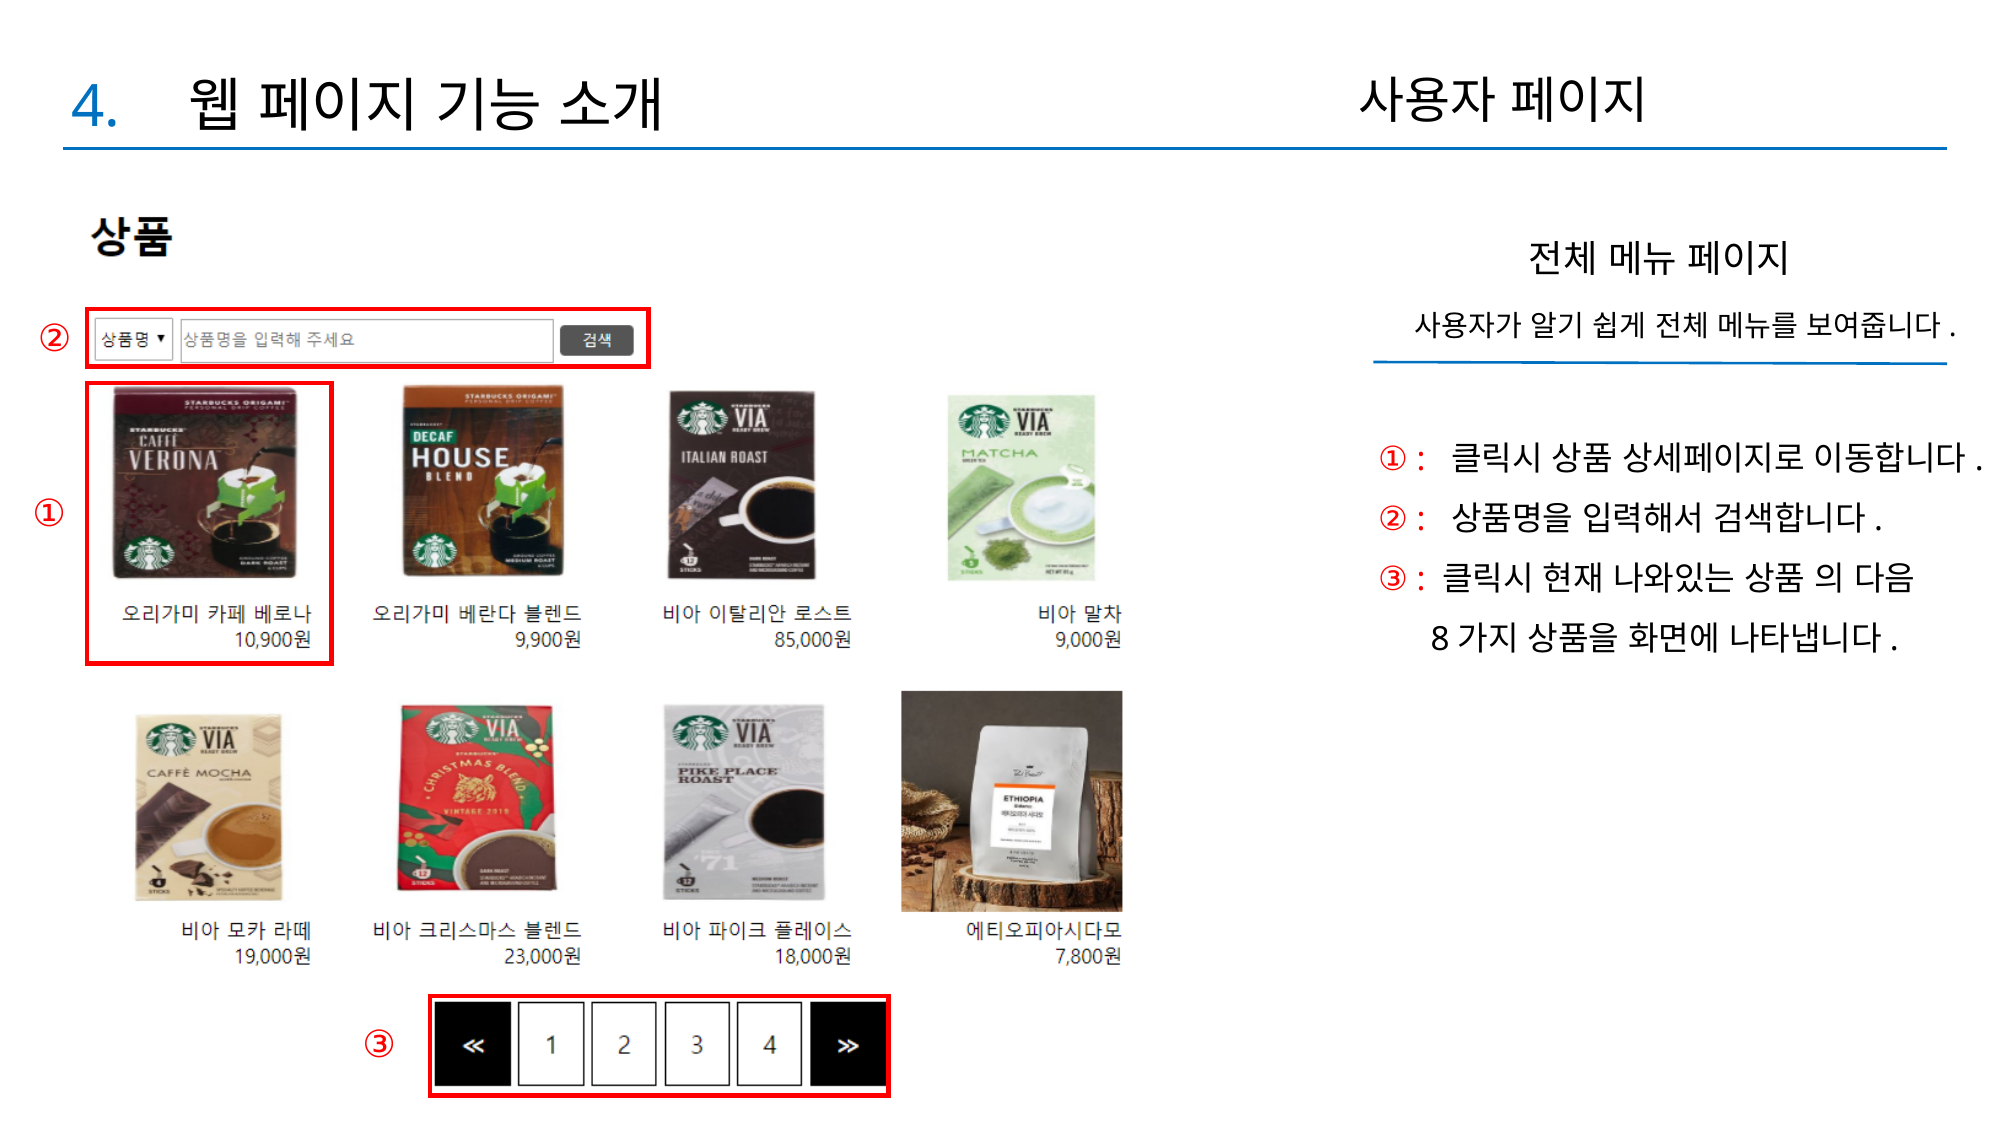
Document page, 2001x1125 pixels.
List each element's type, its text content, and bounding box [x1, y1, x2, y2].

text_box ③ [347, 1012, 417, 1073]
picture [69, 200, 1233, 1096]
text_box ① : 클릭시 상품 상세페이지로 이동합니다. ② : 상품명을 입력해서 검색합니다. ③ : 클릭시 현재 나와있는 상품 의 다음 8가지 상품을 화면에 나타냅니다. [1363, 410, 2000, 765]
text_box ② [23, 306, 69, 366]
text_box ① [17, 481, 69, 542]
text_box 전체 메뉴 페이지 [1514, 227, 1807, 288]
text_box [60, 61, 1948, 149]
text_box 사용자가 알기 쉽게 전체 메뉴를 보여줍니다. [1399, 299, 1972, 350]
